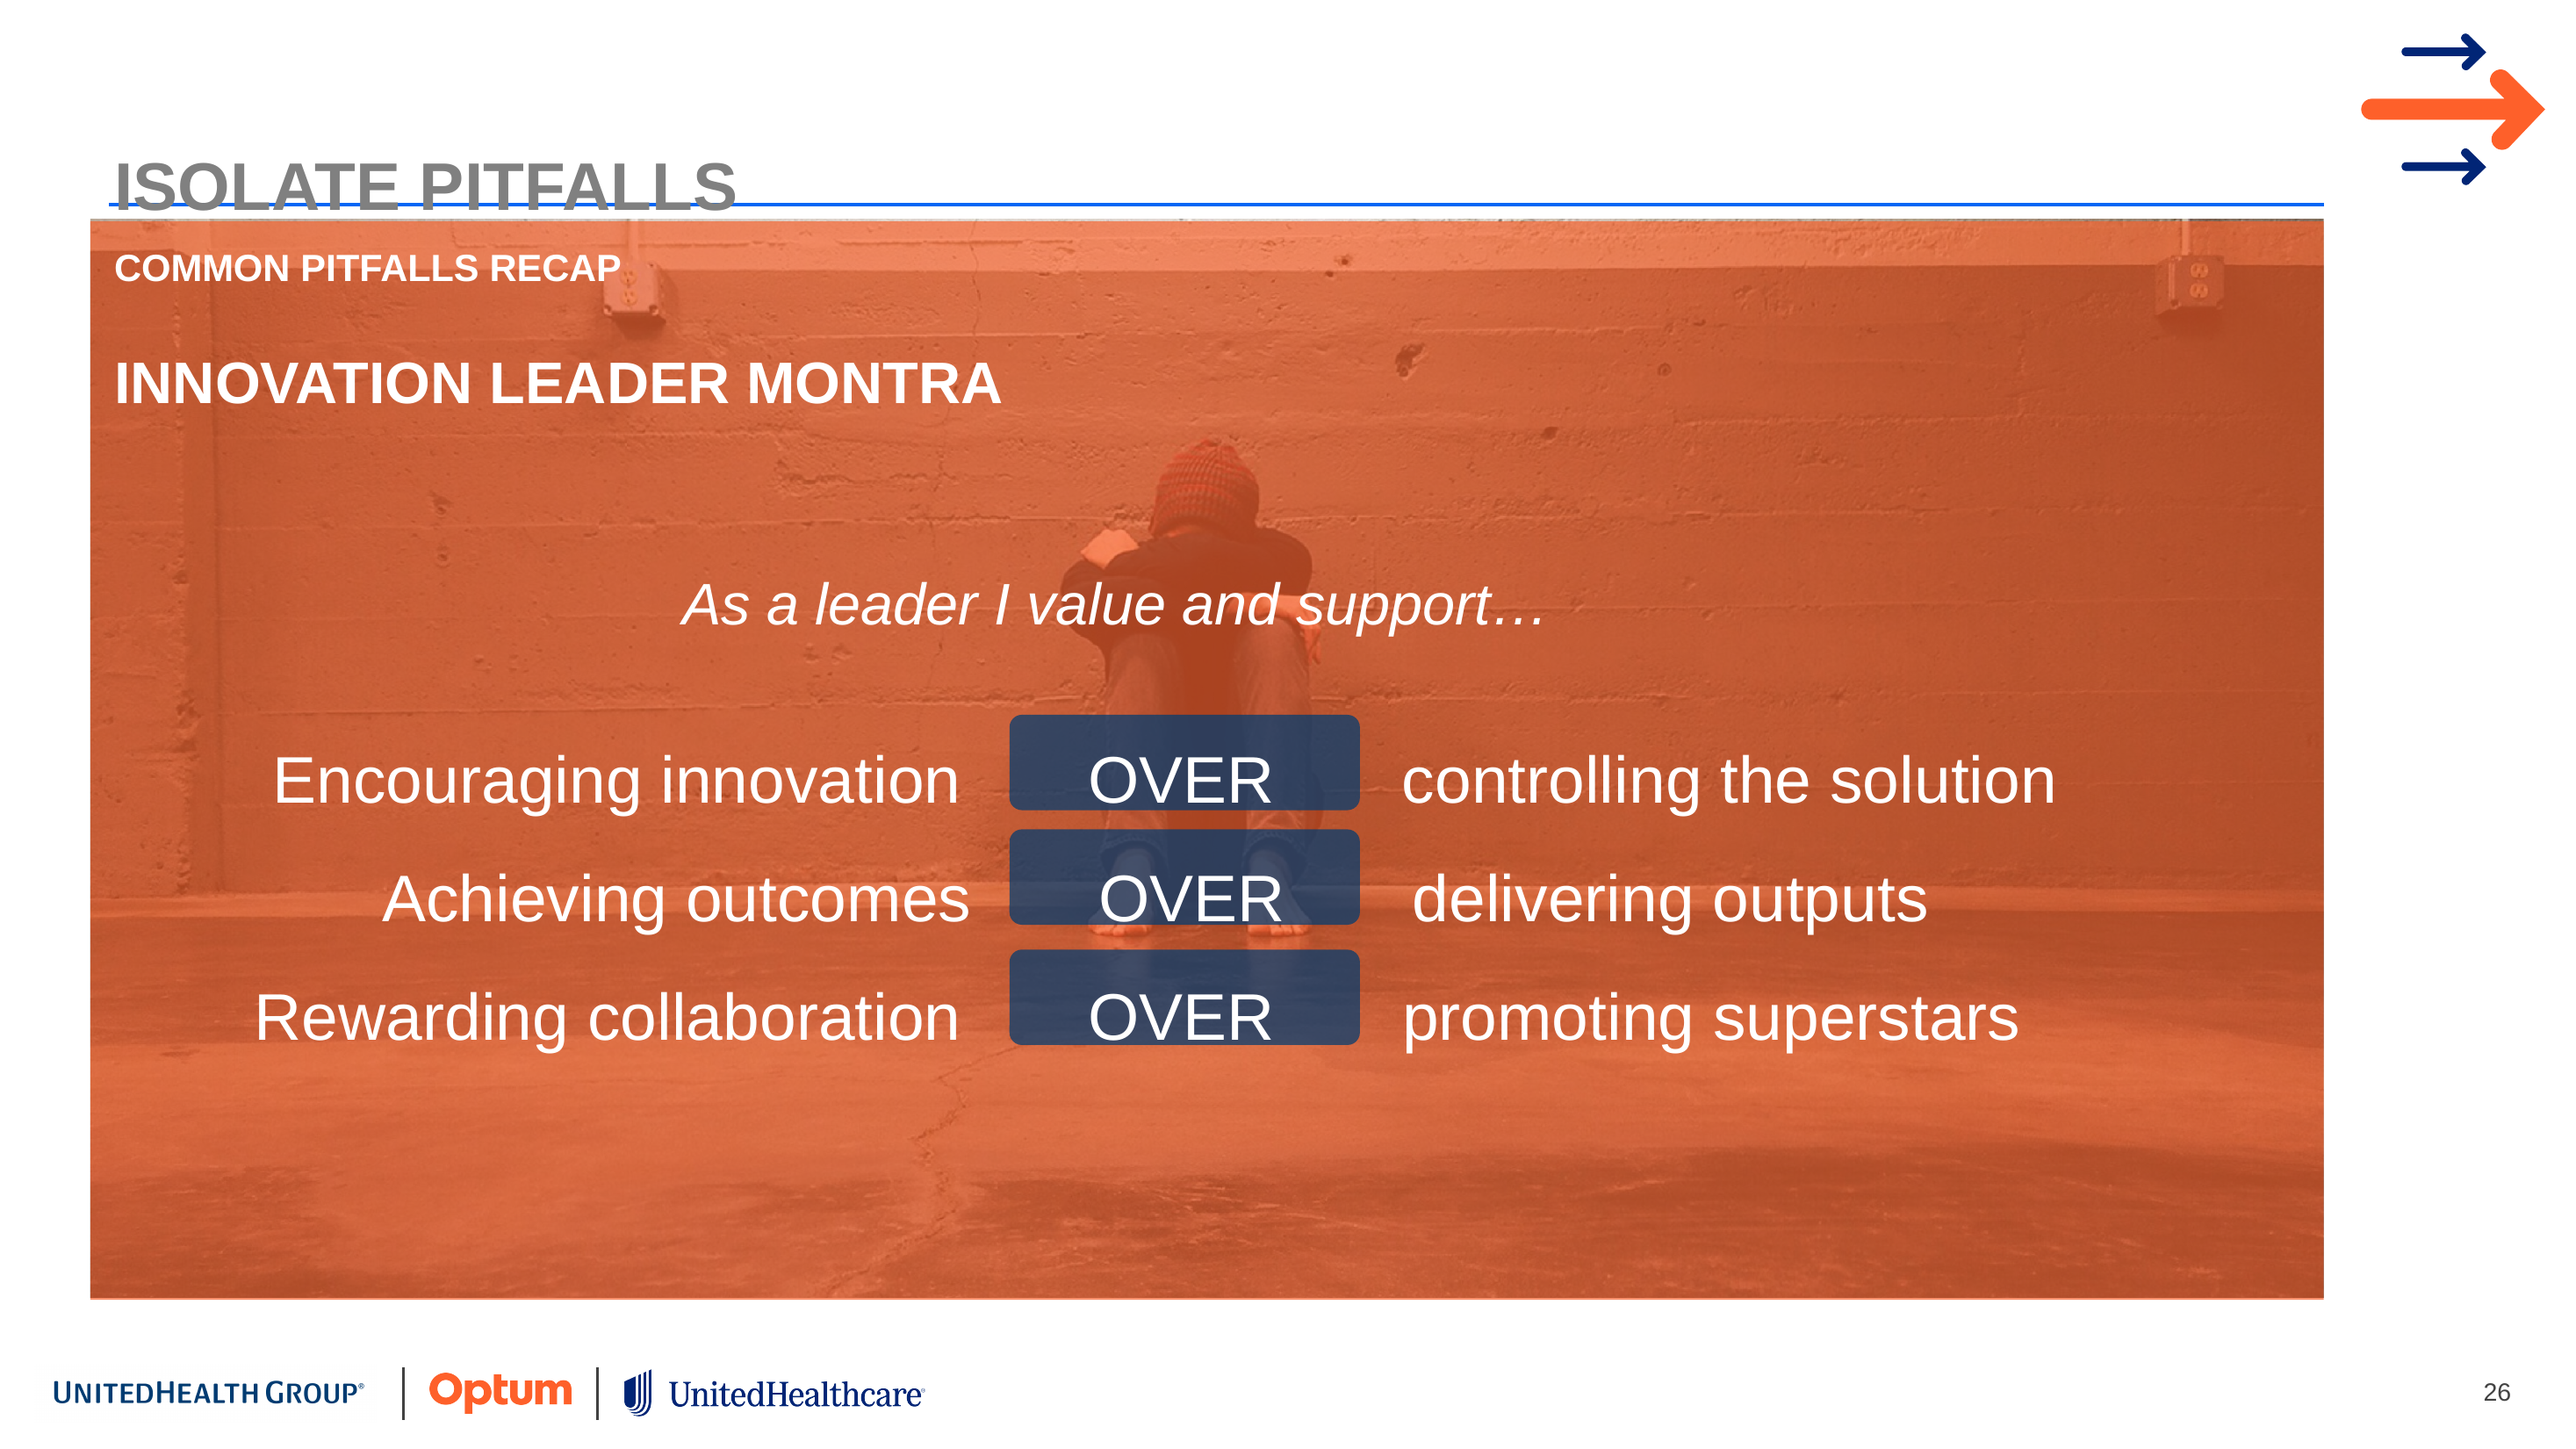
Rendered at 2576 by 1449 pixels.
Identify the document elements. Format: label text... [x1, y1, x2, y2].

picture [2349, 18, 2555, 205]
picture [624, 1369, 925, 1417]
slide_number 26 [2438, 1377, 2511, 1407]
picture [429, 1373, 572, 1414]
picture [34, 1364, 377, 1423]
list ISOLATE PITFALLS [114, 102, 2324, 205]
picture [90, 219, 2324, 1299]
